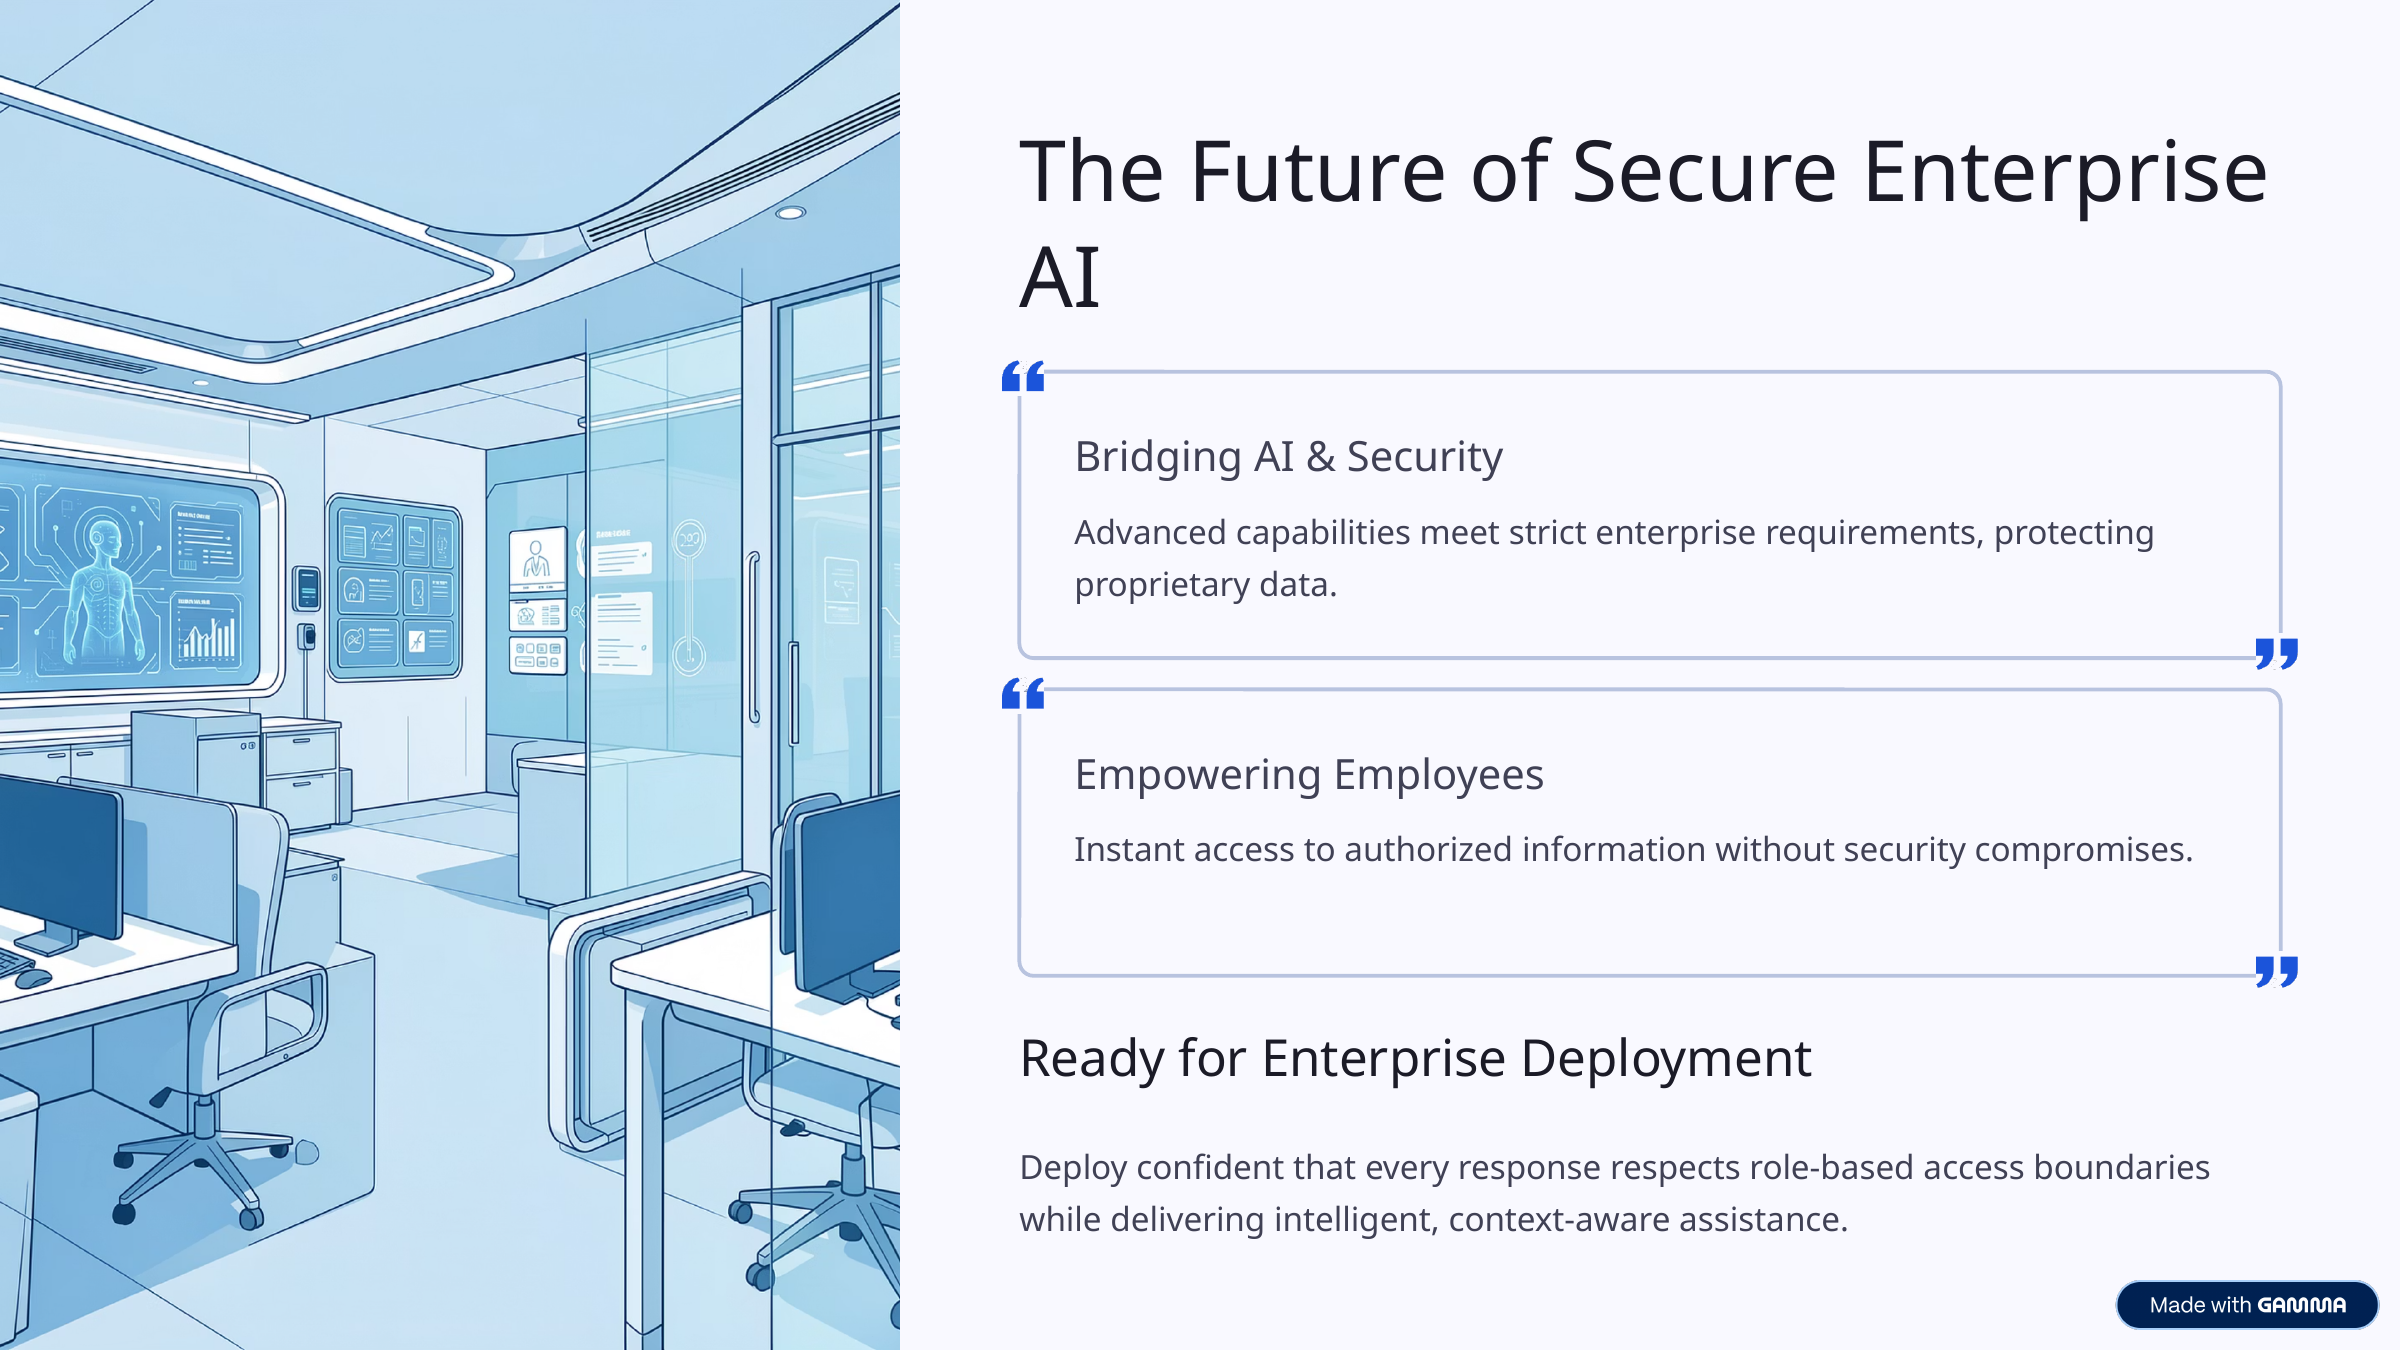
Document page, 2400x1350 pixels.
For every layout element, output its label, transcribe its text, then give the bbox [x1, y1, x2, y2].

picture [1002, 672, 1044, 714]
picture [2256, 633, 2298, 675]
text_box Instant access to authorized information without security compromises. [1074, 816, 2226, 921]
text_box Empowering Employees [1074, 744, 1592, 798]
text_box Deploy confident that every response respects role-based access boundaries while delivering intelligent, context-aware assistance. [1019, 1133, 2281, 1239]
picture [1002, 355, 1044, 396]
text_box Ready for Enterprise Deployment [1019, 1022, 1868, 1087]
text_box [1019, 371, 2281, 659]
picture [2256, 951, 2298, 993]
text_box The Future of Secure Enterprise AI [1019, 111, 2281, 325]
picture [2106, 1271, 2389, 1339]
picture [0, 0, 900, 1350]
text_box [1019, 689, 2281, 976]
text_box Bridging AI & Security [1074, 426, 1537, 480]
text_box Advanced capabilities meet strict enterprise requirements, protecting proprietary data. [1074, 498, 2226, 604]
